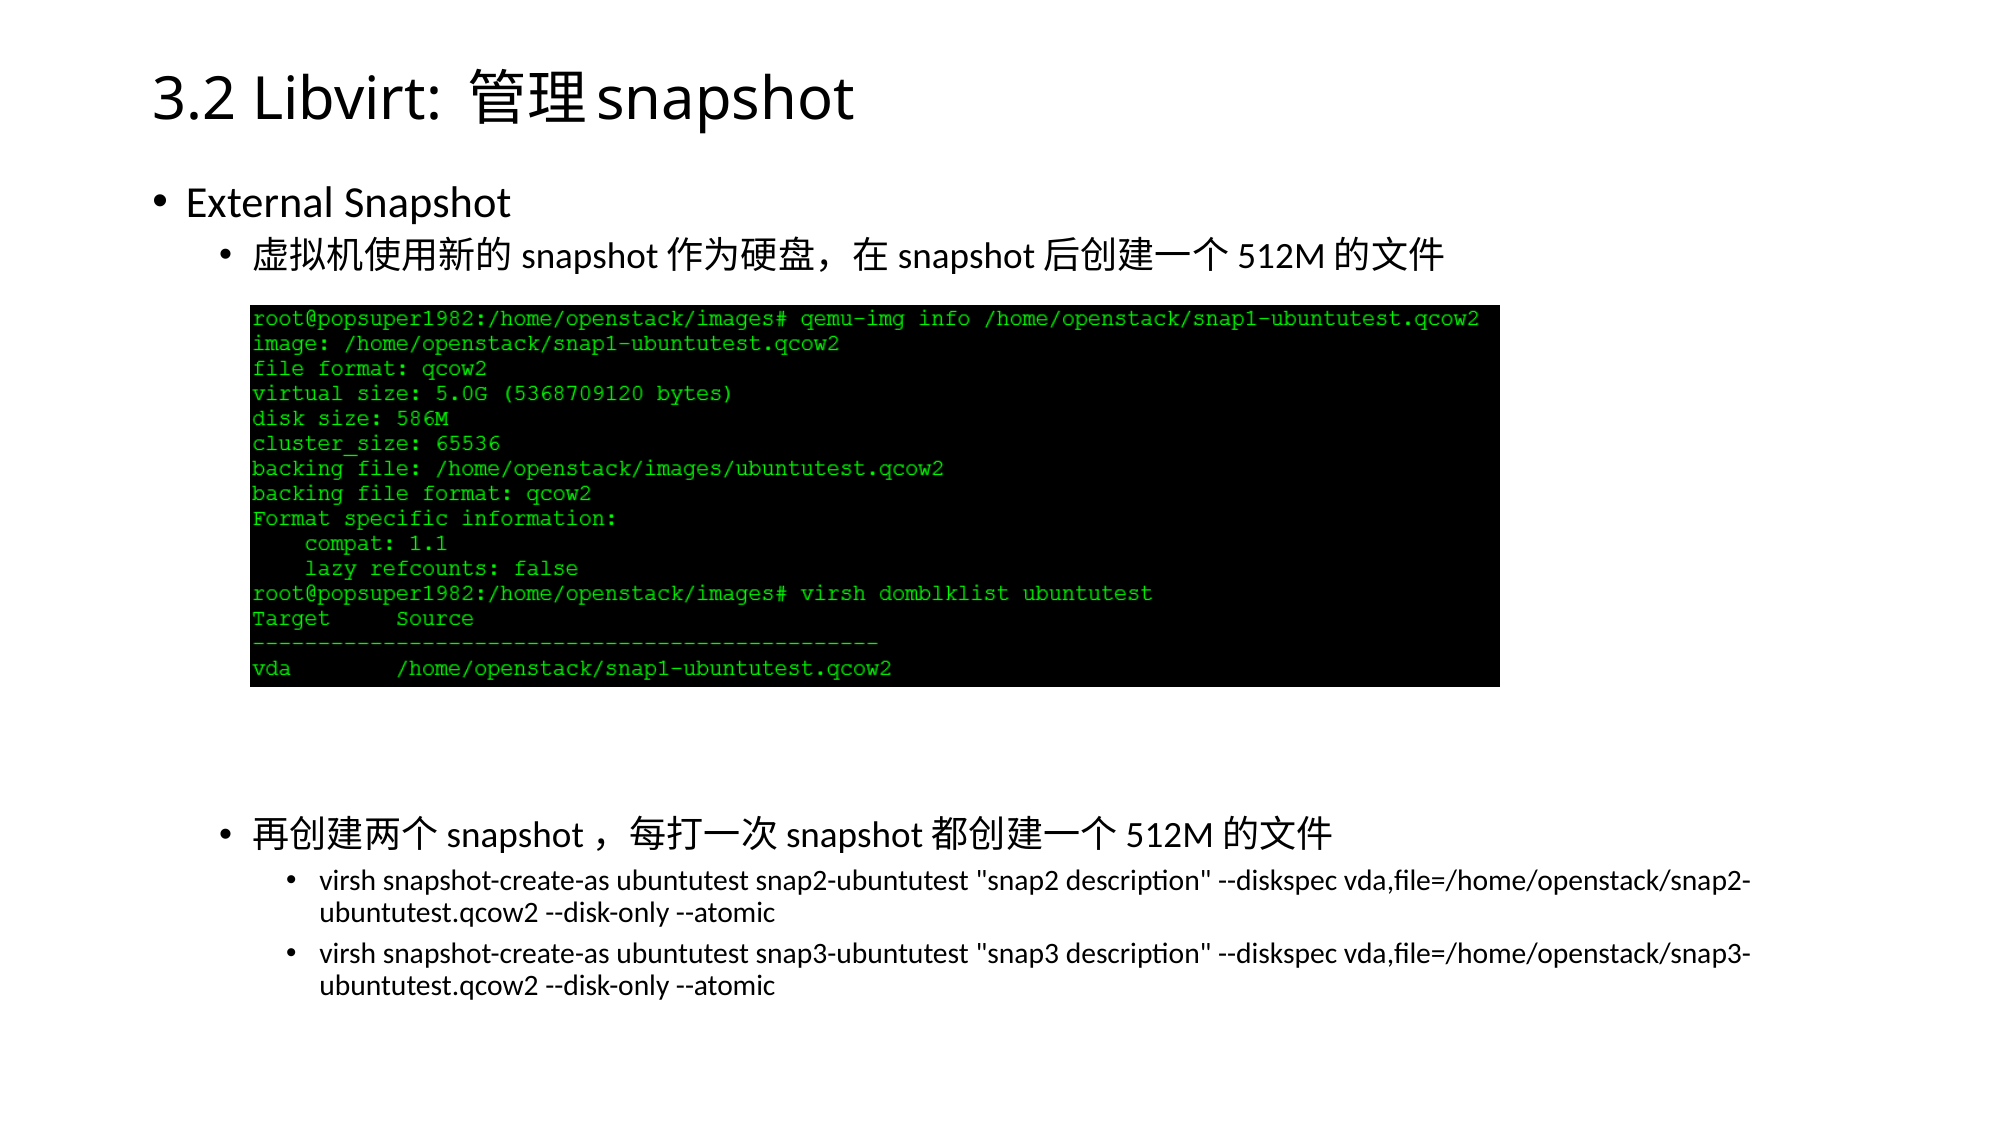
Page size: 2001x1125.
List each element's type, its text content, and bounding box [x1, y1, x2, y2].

list External Snapshot 虚拟机使用新的snapshot作为硬盘，在snapshot后创建一个512M的文件 再创建两个snapshot，每打一次snapshot都创建一个512M的文件 virsh snapshot-create-as ubuntutest snap2-ubuntutest "snap2 description" --diskspec vda,file=/home/openstack/snap2-ubuntutest.qcow2 --disk-only --atomic virsh snapshot-create-as ubuntutest snap3-ubuntutest "snap3 description" --diskspec vda,file=/home/openstack/snap3-ubuntutest.qcow2 --disk-only --atomic [137, 171, 1863, 1014]
picture [250, 305, 1500, 687]
title 3.2 Libvirt: 管理snapshot [137, 59, 1863, 140]
